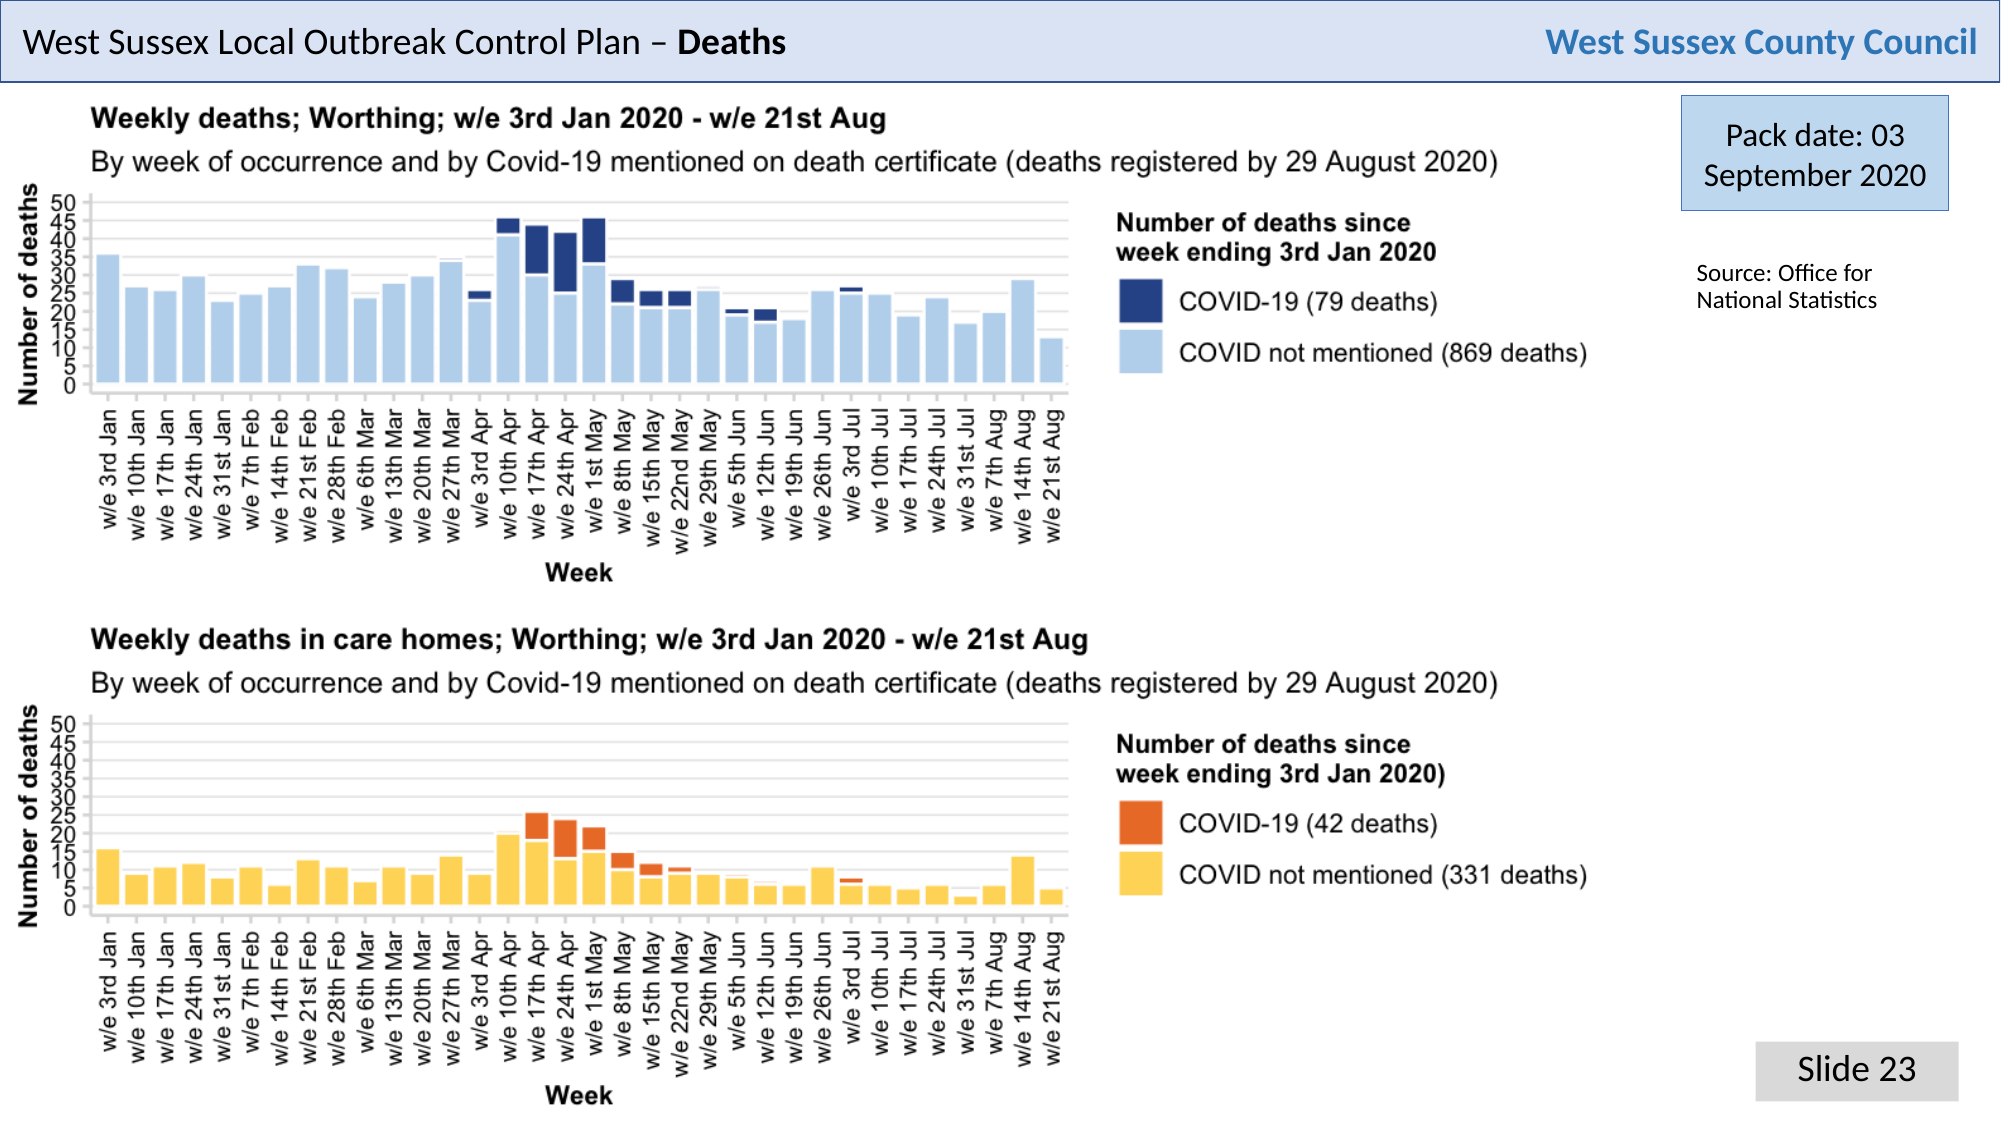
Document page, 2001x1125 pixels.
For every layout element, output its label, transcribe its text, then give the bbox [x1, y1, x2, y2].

list Slide 23 [1755, 1041, 1959, 1102]
picture [3, 612, 1619, 1125]
list Source: Office for National Statistics [1681, 252, 1959, 289]
picture [3, 91, 1619, 602]
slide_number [1681, 95, 1949, 211]
